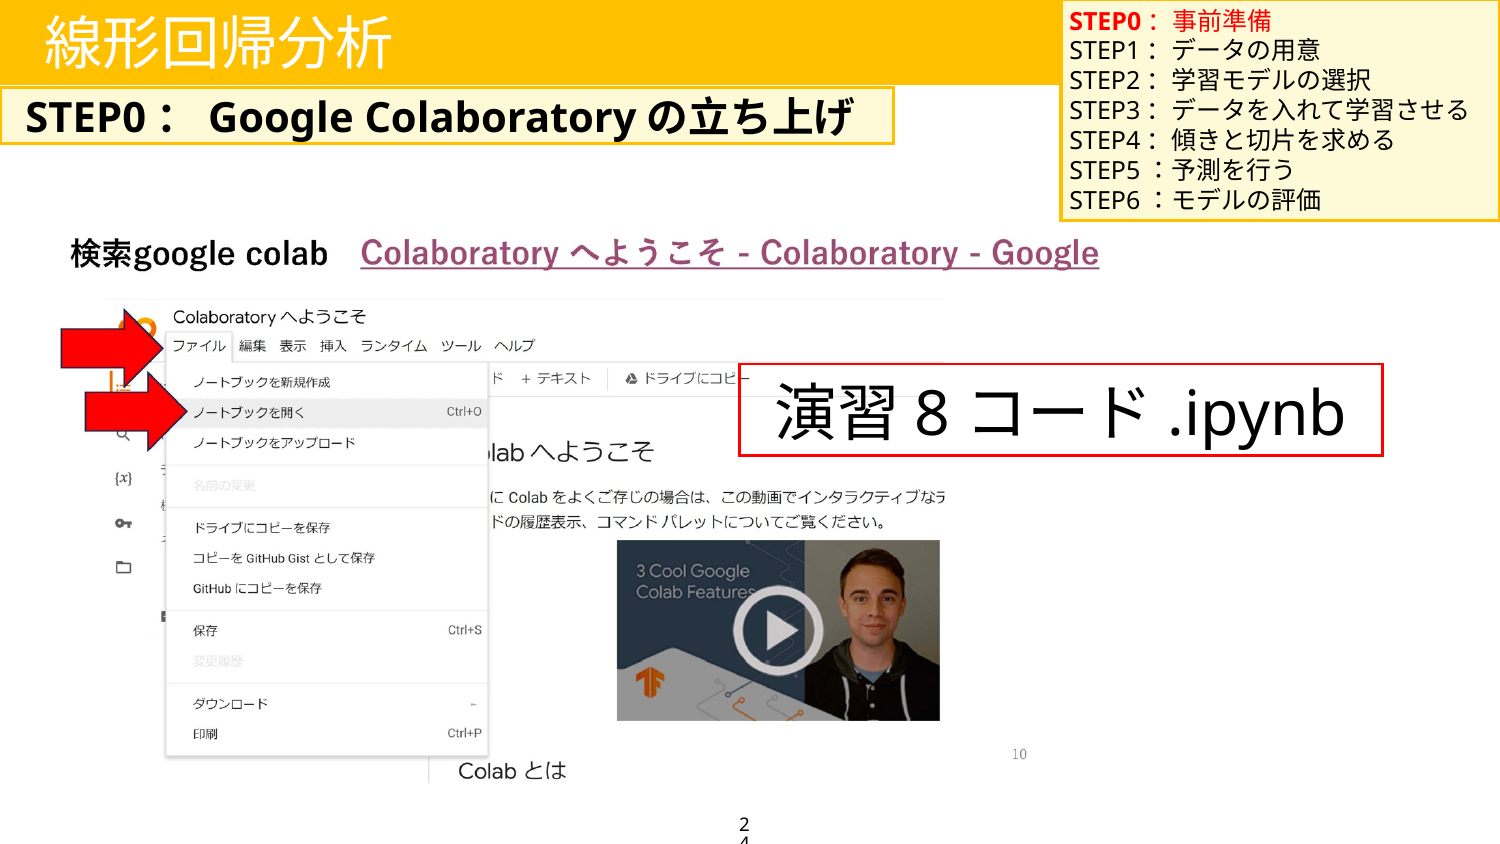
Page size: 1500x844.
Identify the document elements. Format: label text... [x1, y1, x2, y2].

slide_number 24 [730, 804, 769, 844]
text_box 演習8コード.ipynb [1110, 364, 1383, 456]
text_box 線形回帰分析 [41, 3, 398, 80]
text_box [0, 0, 1061, 85]
text_box STEP0：Google Colaboratoryの立ち上げ [0, 87, 894, 144]
picture [18, 226, 1110, 783]
text_box STEP0：事前準備 STEP1：データの用意 STEP2：学習モデルの選択 STEP3：データを入れて学習させる STEP4：傾きと切片を求める STEP5：予測を行う STEP6：モデルの評価 [1061, 0, 1500, 221]
